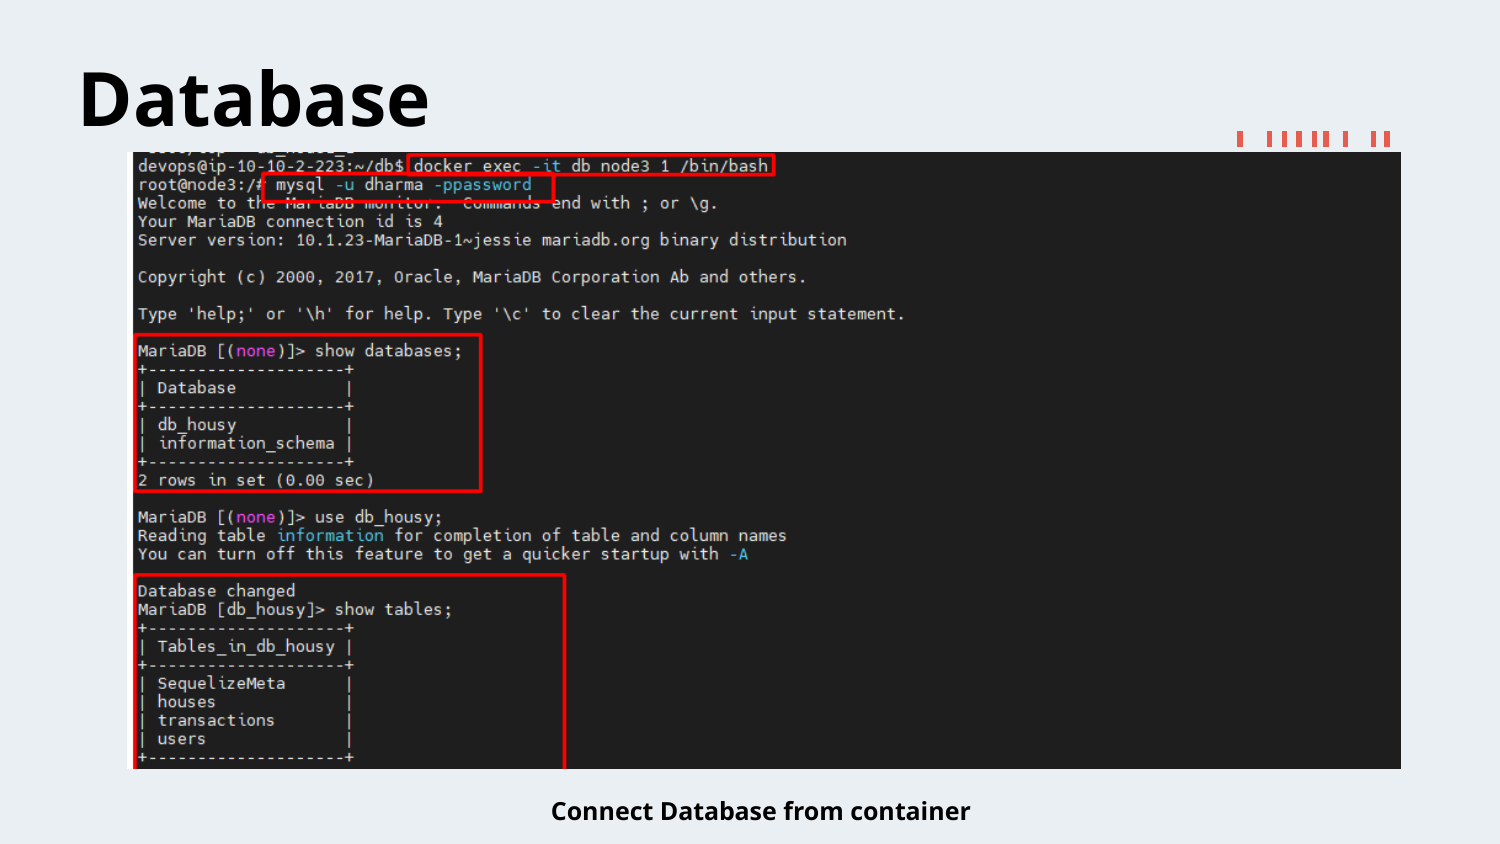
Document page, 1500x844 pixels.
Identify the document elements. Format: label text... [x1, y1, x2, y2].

title Database [62, 36, 1336, 137]
text_box Connect Database from container [484, 777, 1015, 841]
picture [127, 152, 1401, 769]
